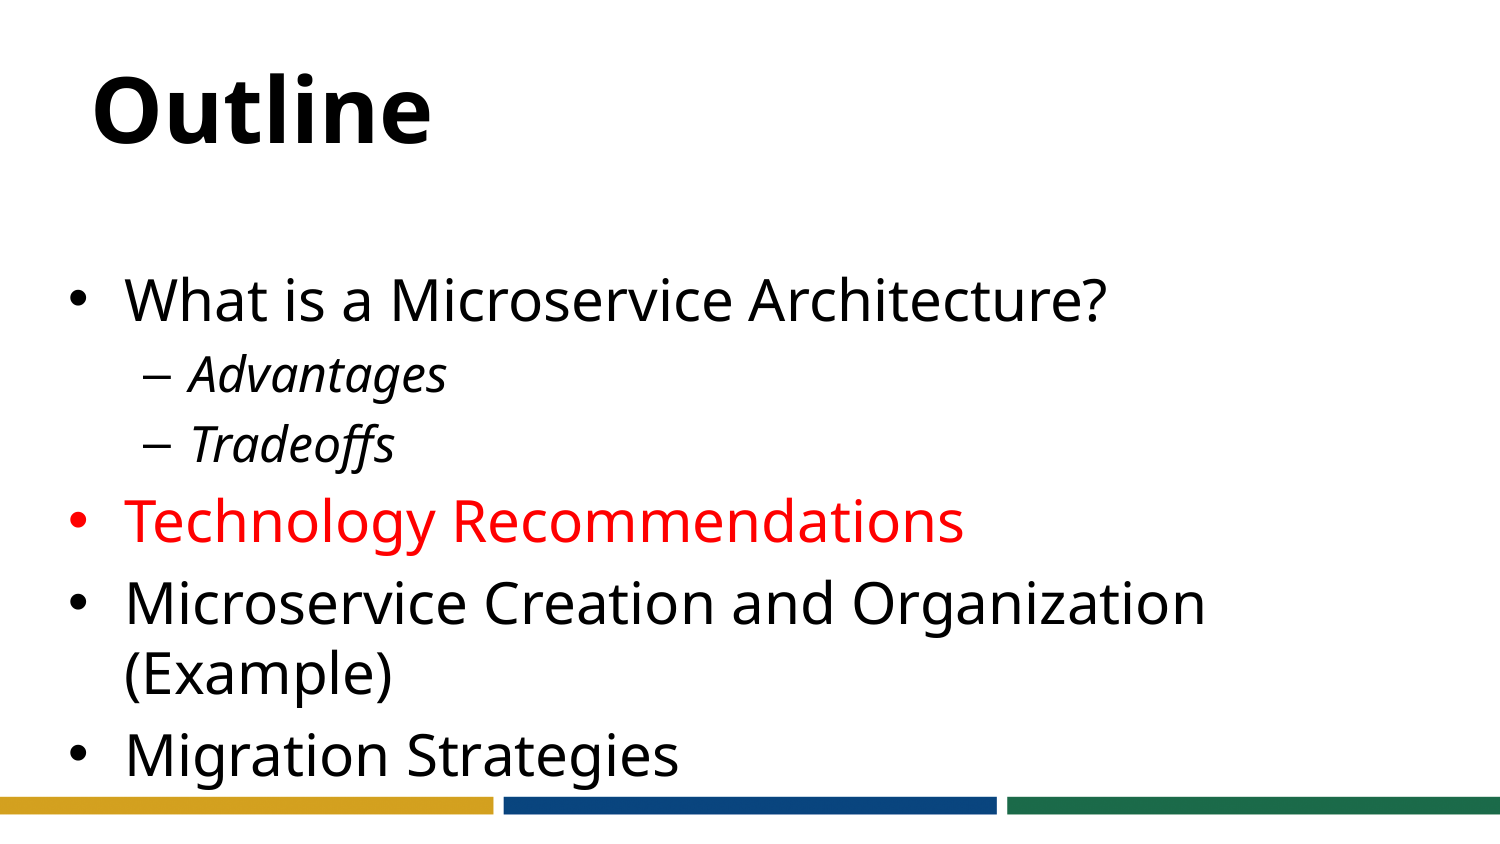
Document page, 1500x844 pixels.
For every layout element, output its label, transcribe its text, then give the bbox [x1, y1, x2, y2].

picture [0, 785, 1500, 822]
list What is a Microservice Architecture? Advantages Tradeoffs Technology Recommendations Microservice Creation and Organization (Example) Migration Strategies [53, 255, 1468, 776]
title Outline [76, 44, 1427, 186]
